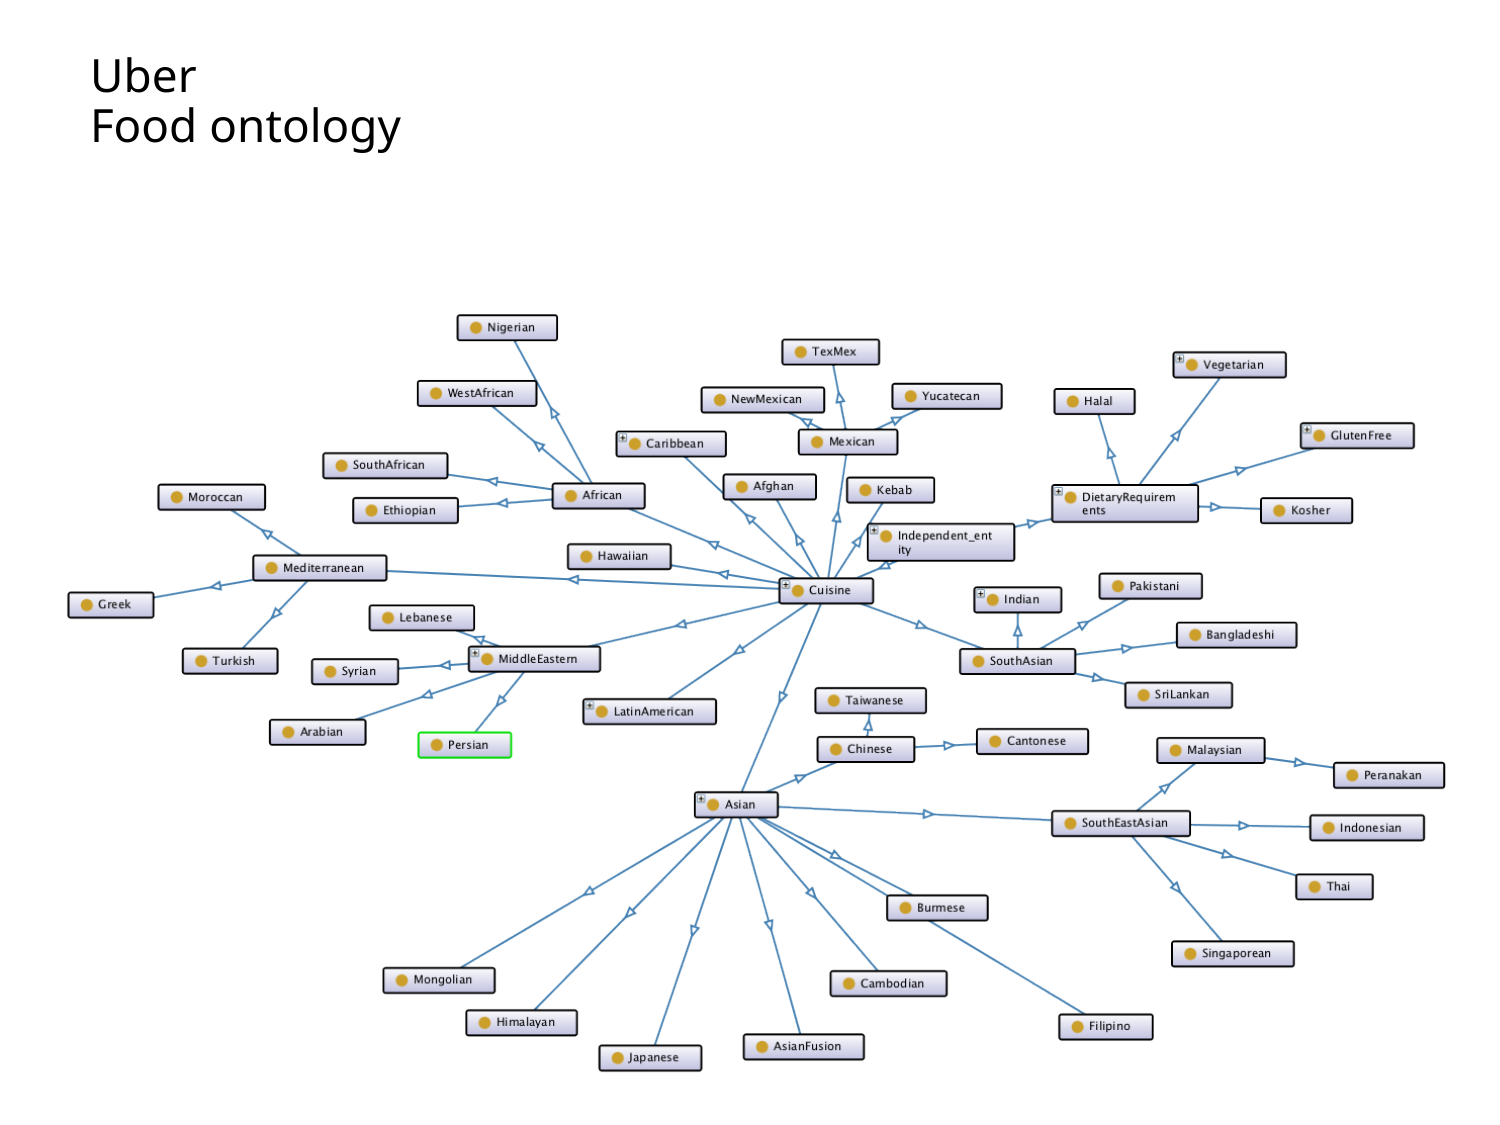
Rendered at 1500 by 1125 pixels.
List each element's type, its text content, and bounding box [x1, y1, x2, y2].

title Uber Food ontology [75, 45, 1425, 161]
picture [0, 213, 1500, 1123]
